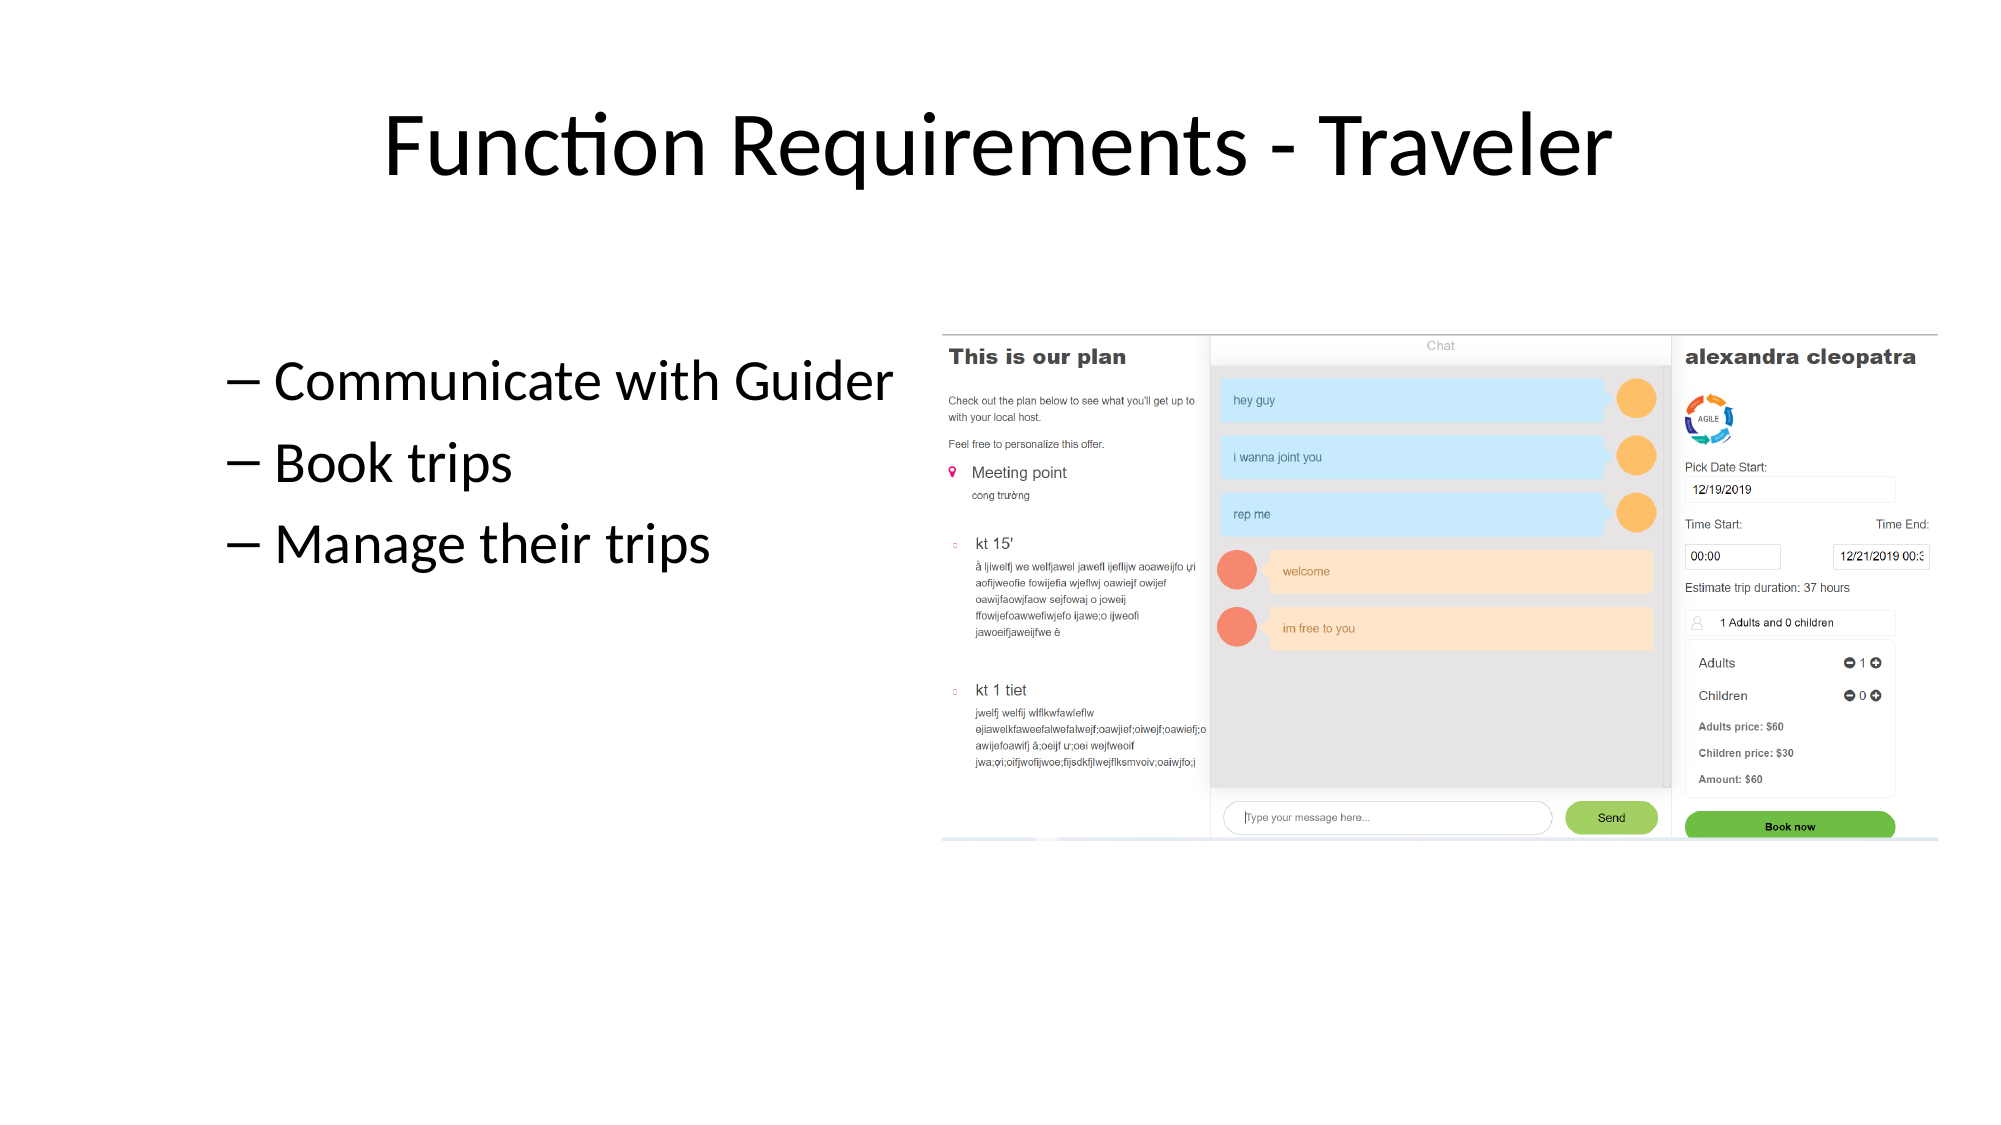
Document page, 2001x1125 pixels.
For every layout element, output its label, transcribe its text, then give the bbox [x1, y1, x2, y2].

picture [941, 334, 1939, 842]
list Communicate with Guider Book trips Manage their trips [137, 334, 942, 1014]
title Function Requirements - Traveler [99, 45, 1900, 233]
